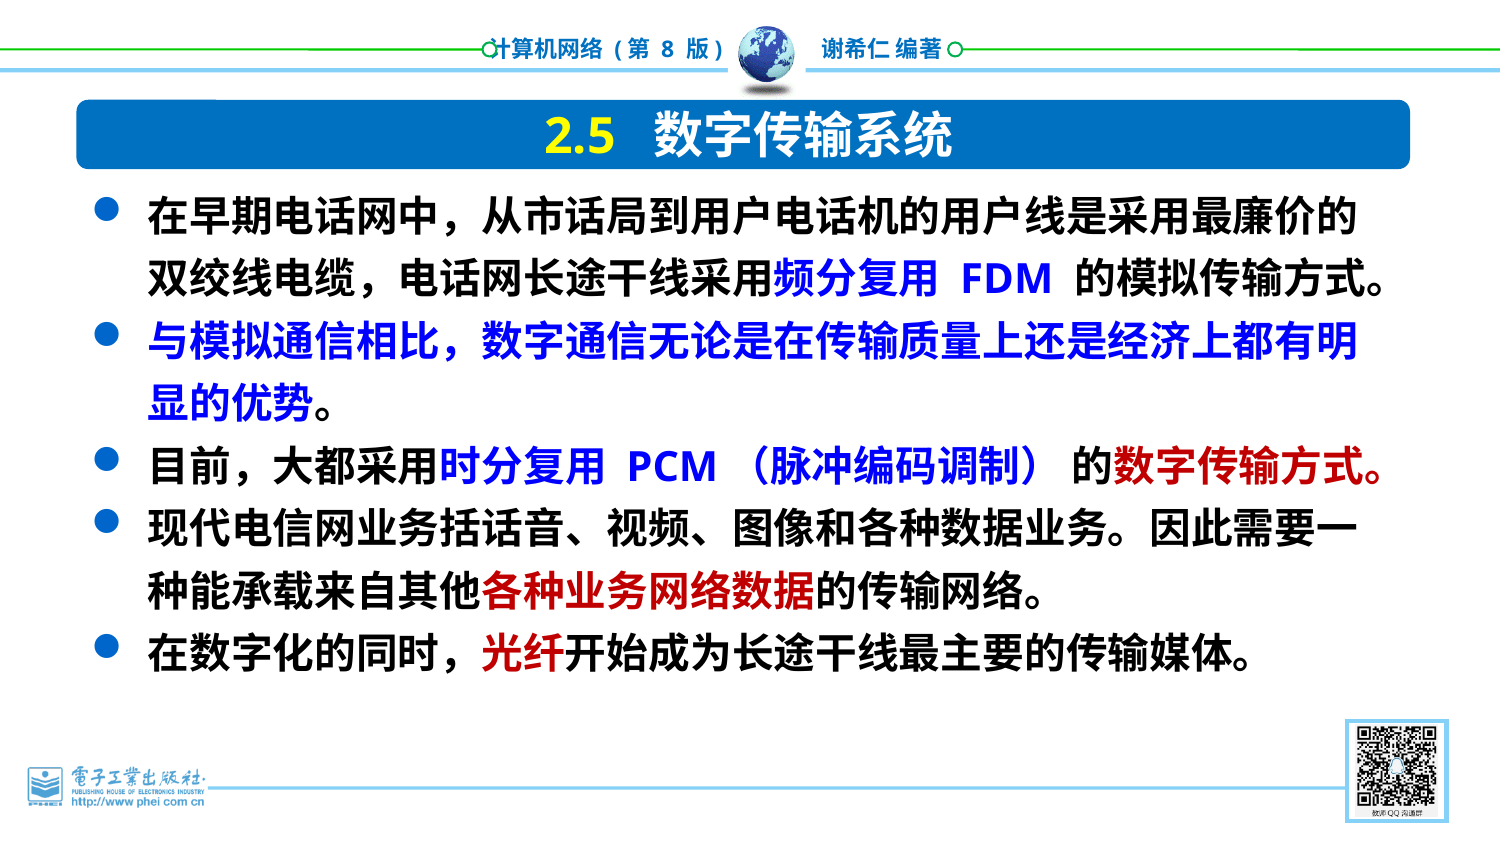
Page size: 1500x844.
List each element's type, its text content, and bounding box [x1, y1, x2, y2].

list 在早期电话网中，从市话局到用户电话机的用户线是采用最廉价的双绞线电缆，电话网长途干线采用频分复用 FDM 的模拟传输方式。 与模拟通信相比，数字通信无论是在传输质量上还是经济上都有明显的优势。 目前，大都采用时分复用 PCM（脉冲编码调制） 的数字传输方式。 现代电信网业务括话音、视频、图像和各种数据业务。因此需要一种能承载来自其他各种业务网络数据的传输网络。 在数字化的同时，光纤开始成为长途干线最主要的传输媒体。 [76, 169, 1410, 715]
picture [736, 24, 796, 99]
picture [23, 764, 208, 809]
picture [1355, 724, 1438, 817]
list 2.5 数字传输系统 [204, 106, 1293, 161]
